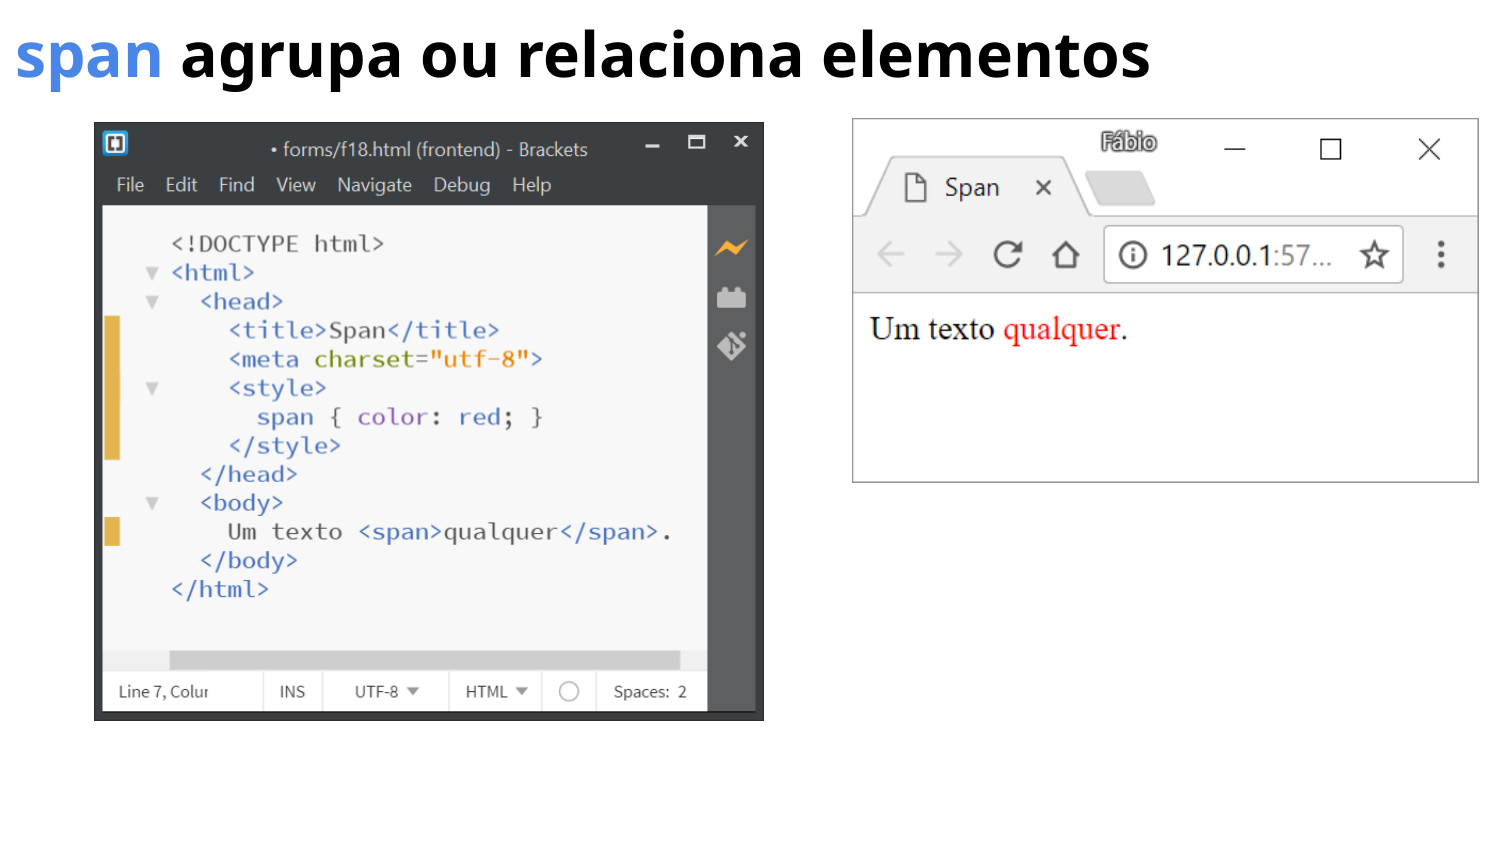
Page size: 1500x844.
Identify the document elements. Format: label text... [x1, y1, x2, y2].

picture [852, 118, 1479, 483]
picture [93, 122, 764, 722]
title span agrupa ou relaciona elementos [0, 0, 1500, 94]
